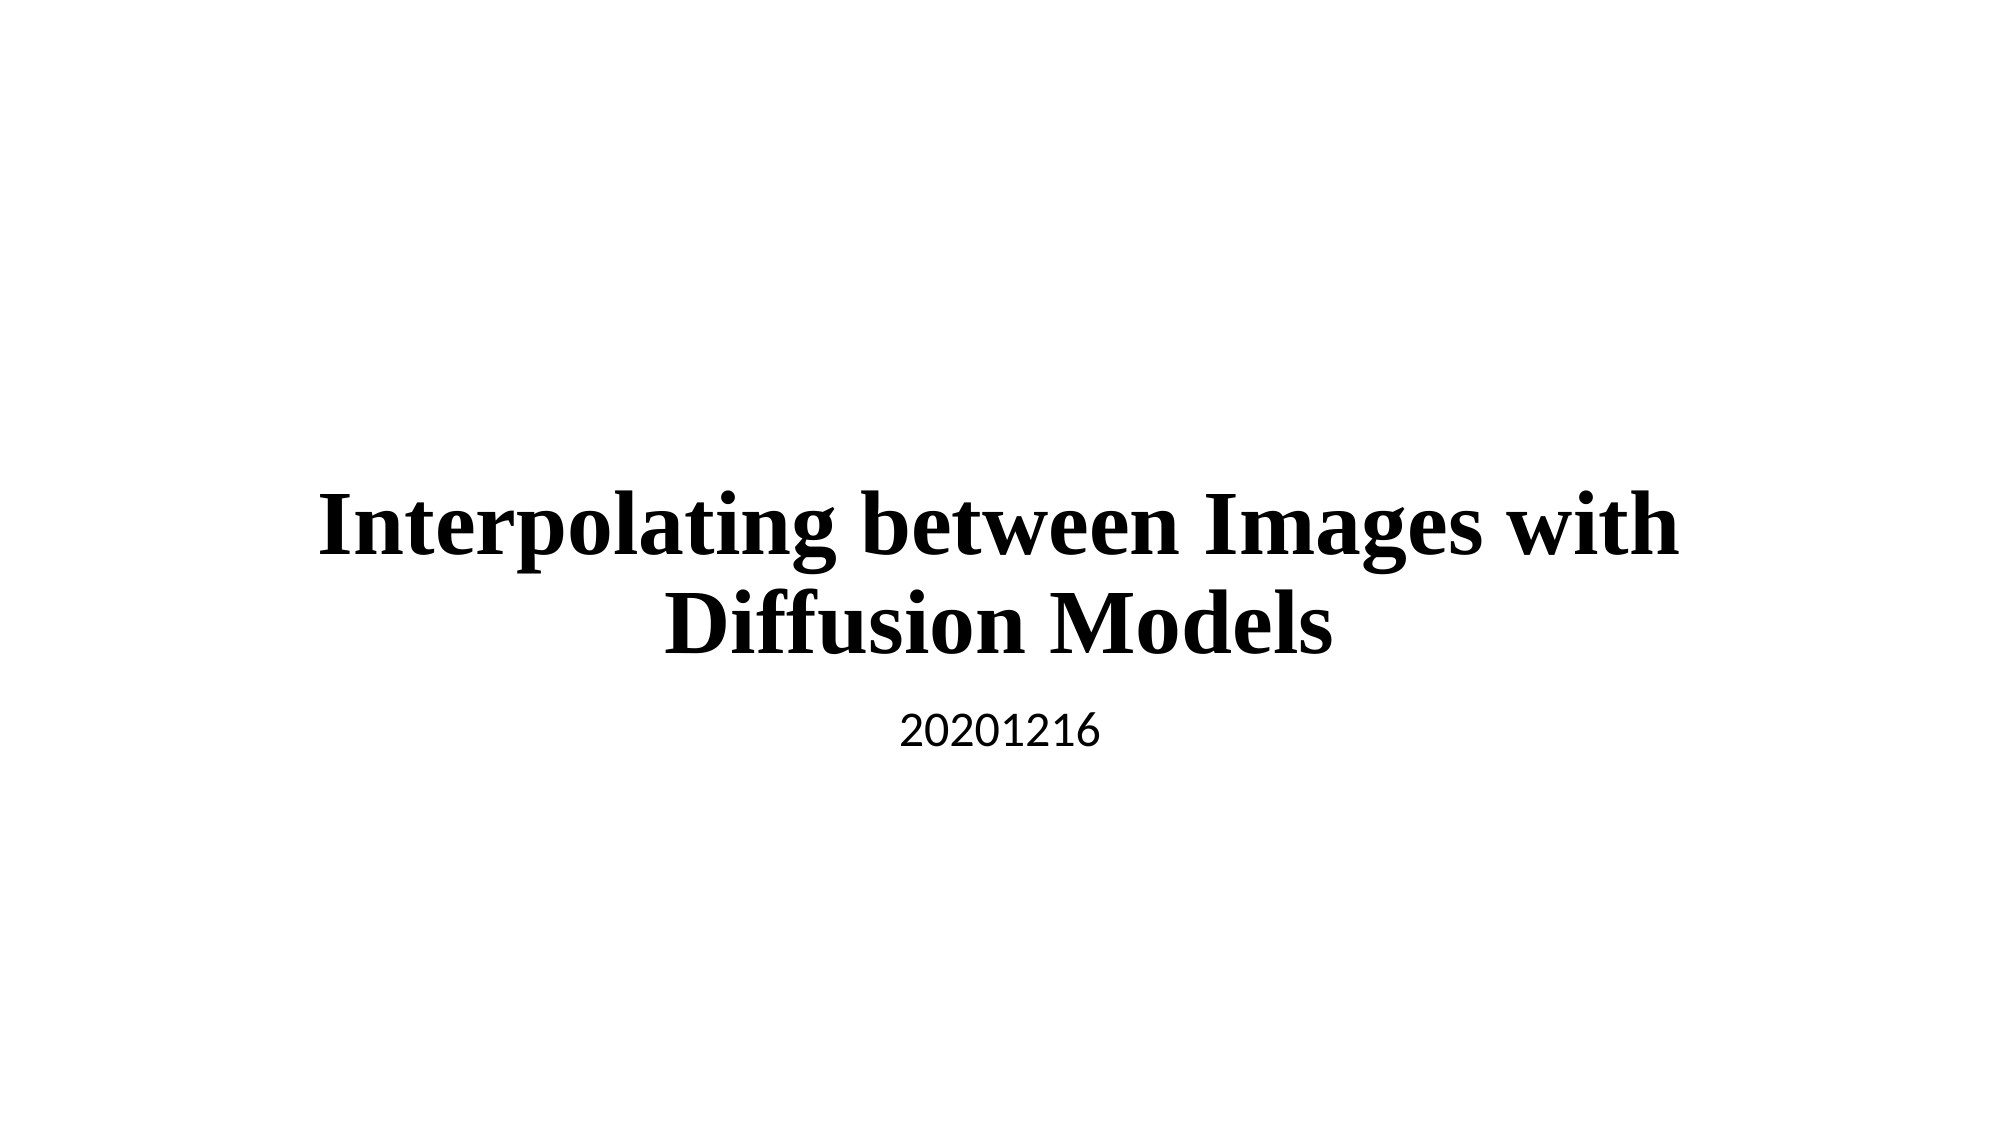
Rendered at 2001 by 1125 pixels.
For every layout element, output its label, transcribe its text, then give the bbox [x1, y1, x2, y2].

subtitle 20201216 [249, 695, 1750, 968]
title Interpolating between Images with Diffusion Models [249, 289, 1750, 681]
